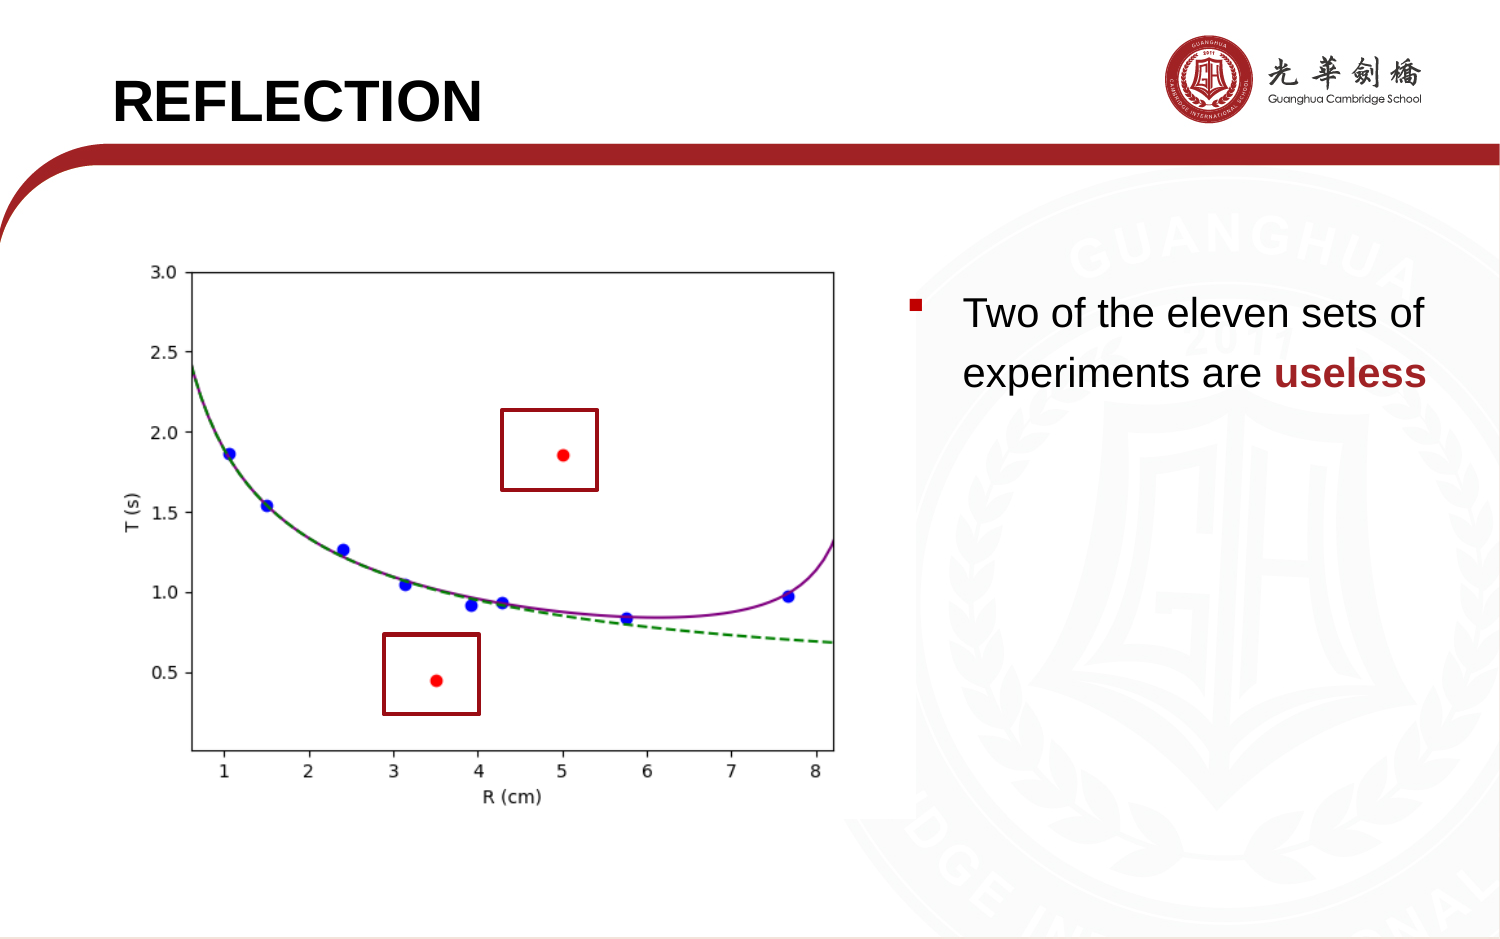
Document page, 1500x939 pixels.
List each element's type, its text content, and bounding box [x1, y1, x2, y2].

picture [0, 0, 1500, 939]
text_box Two of the eleven sets of experiments are useless [921, 268, 1459, 403]
text_box REFLECTION [112, 49, 939, 134]
